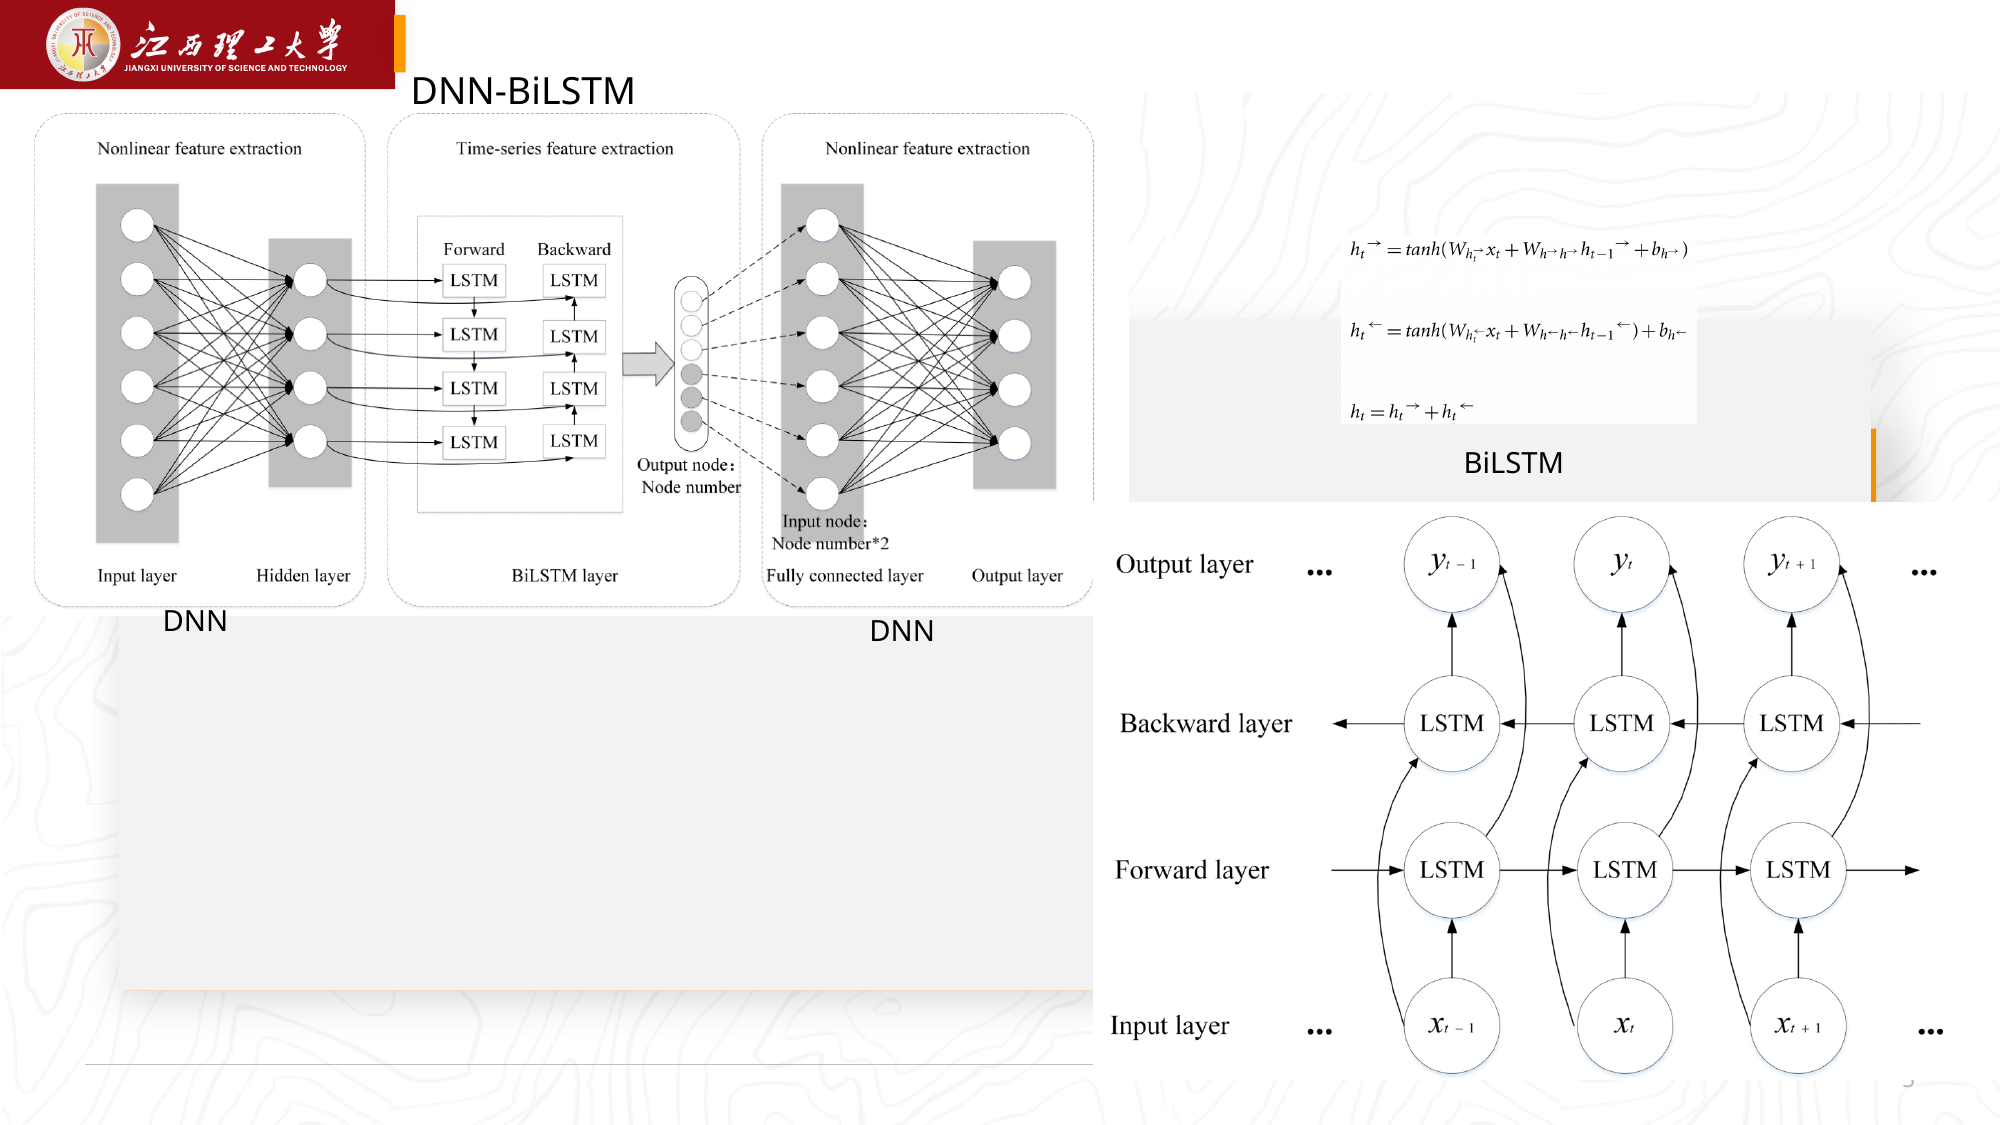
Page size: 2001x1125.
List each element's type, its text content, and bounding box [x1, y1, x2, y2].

text_box BiLSTM [1448, 437, 1669, 488]
picture [46, 4, 355, 85]
slide_number 5 [1765, 1080, 1916, 1104]
text_box DNN [147, 616, 368, 645]
text_box [117, 616, 1093, 992]
text_box DNN-BiLSTM [395, 59, 907, 90]
picture [1340, 235, 1697, 424]
picture [0, 90, 2000, 1080]
text_box DNN [854, 616, 962, 655]
text_box [1129, 318, 1872, 502]
